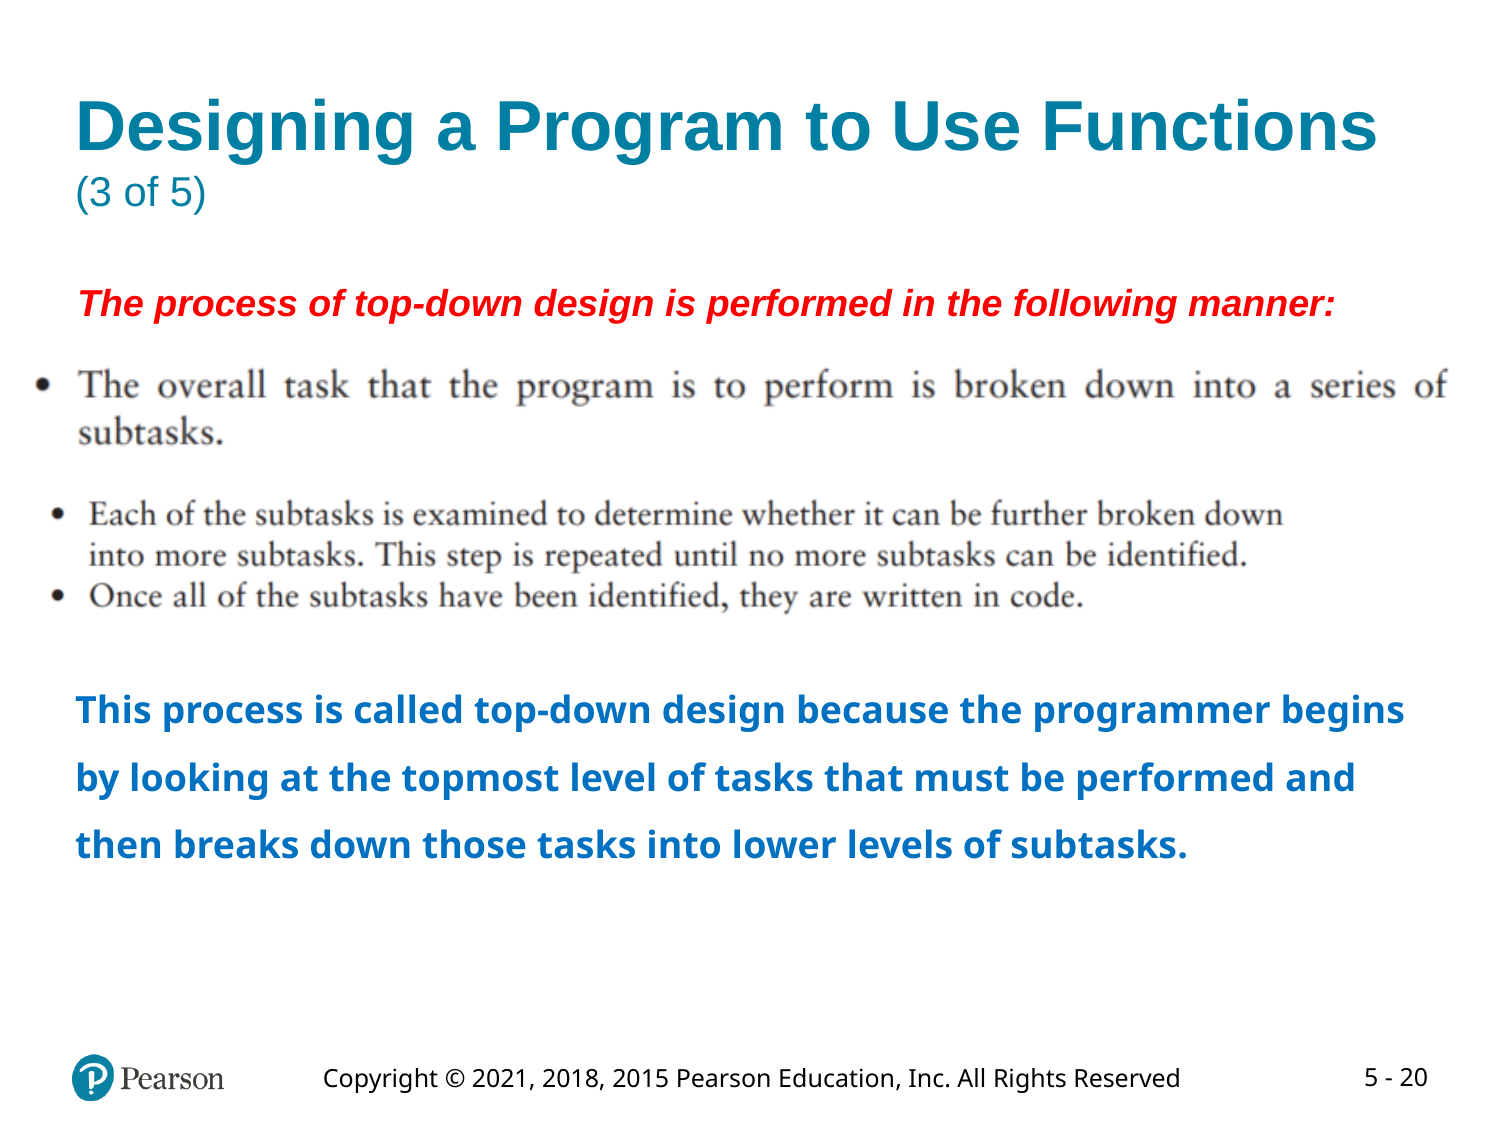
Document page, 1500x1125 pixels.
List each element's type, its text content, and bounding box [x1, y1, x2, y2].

title Designing a Program to Use Functions (3 of 5) [75, 35, 1425, 216]
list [32, 362, 1457, 460]
picture [32, 489, 1297, 622]
picture [72, 1054, 89, 1072]
picture [99, 1054, 224, 1101]
text_box The process of top-down design is performed in the following manner: [62, 271, 1353, 360]
picture [81, 1064, 107, 1089]
picture [72, 1087, 83, 1101]
text_box This process is called top-down design because the programmer begins by looking at the topmost level of tasks that must be performed and then breaks down those tasks into lower levels of subtasks. [60, 656, 1430, 919]
